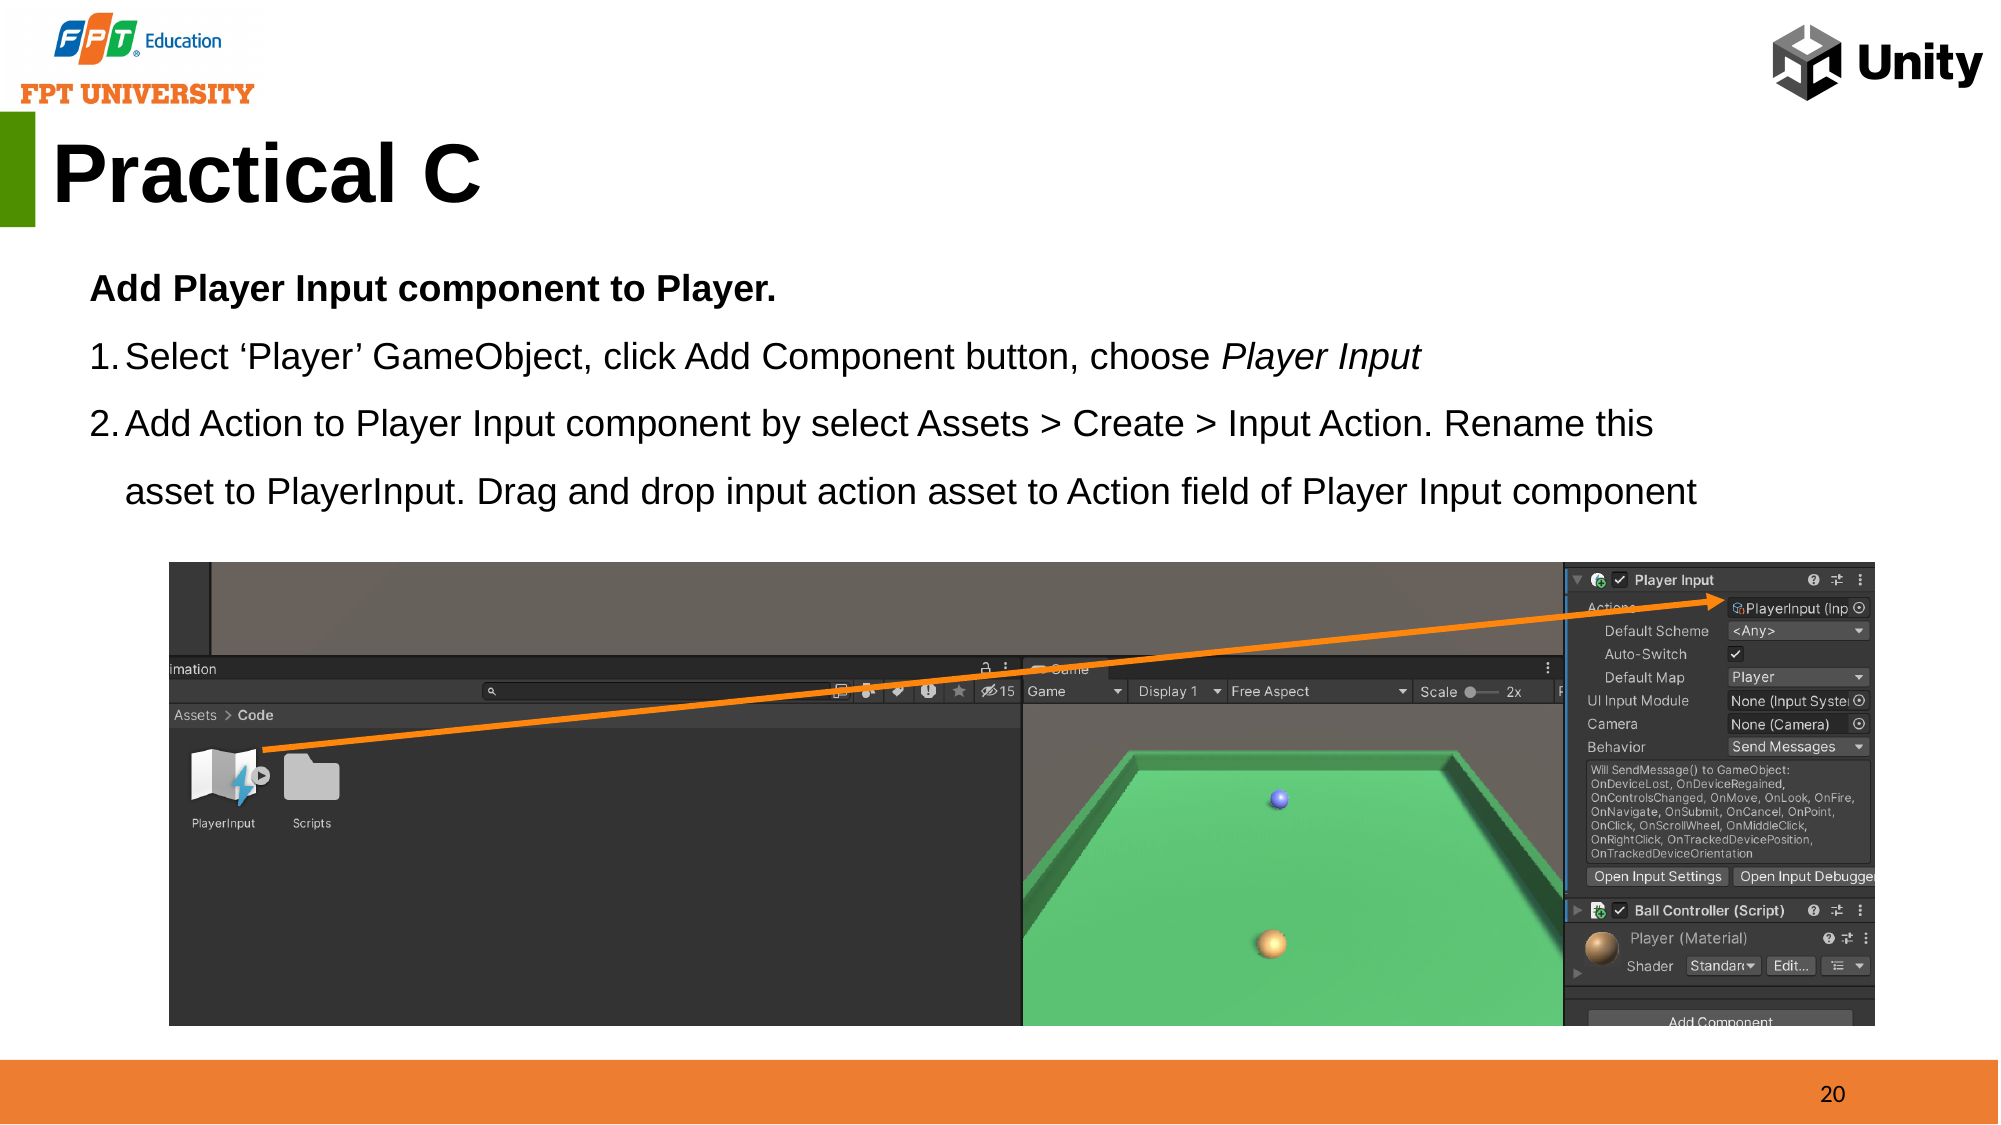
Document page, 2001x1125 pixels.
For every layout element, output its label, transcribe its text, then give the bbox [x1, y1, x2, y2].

text_box Practical C [37, 111, 1976, 228]
slide_number 20 [1412, 1063, 1861, 1122]
picture [1765, 0, 1992, 126]
picture [4, 4, 263, 109]
text_box Add Player Input component to Player. Select ‘Player’ GameObject, click Add Component button, choose Player Input Add Action to Player Input component by select Assets > Create > Input Action. Rename this asset to PlayerInput. Drag and drop input action asset to Action field of Player Input component [74, 234, 1763, 564]
picture [169, 562, 1875, 1026]
